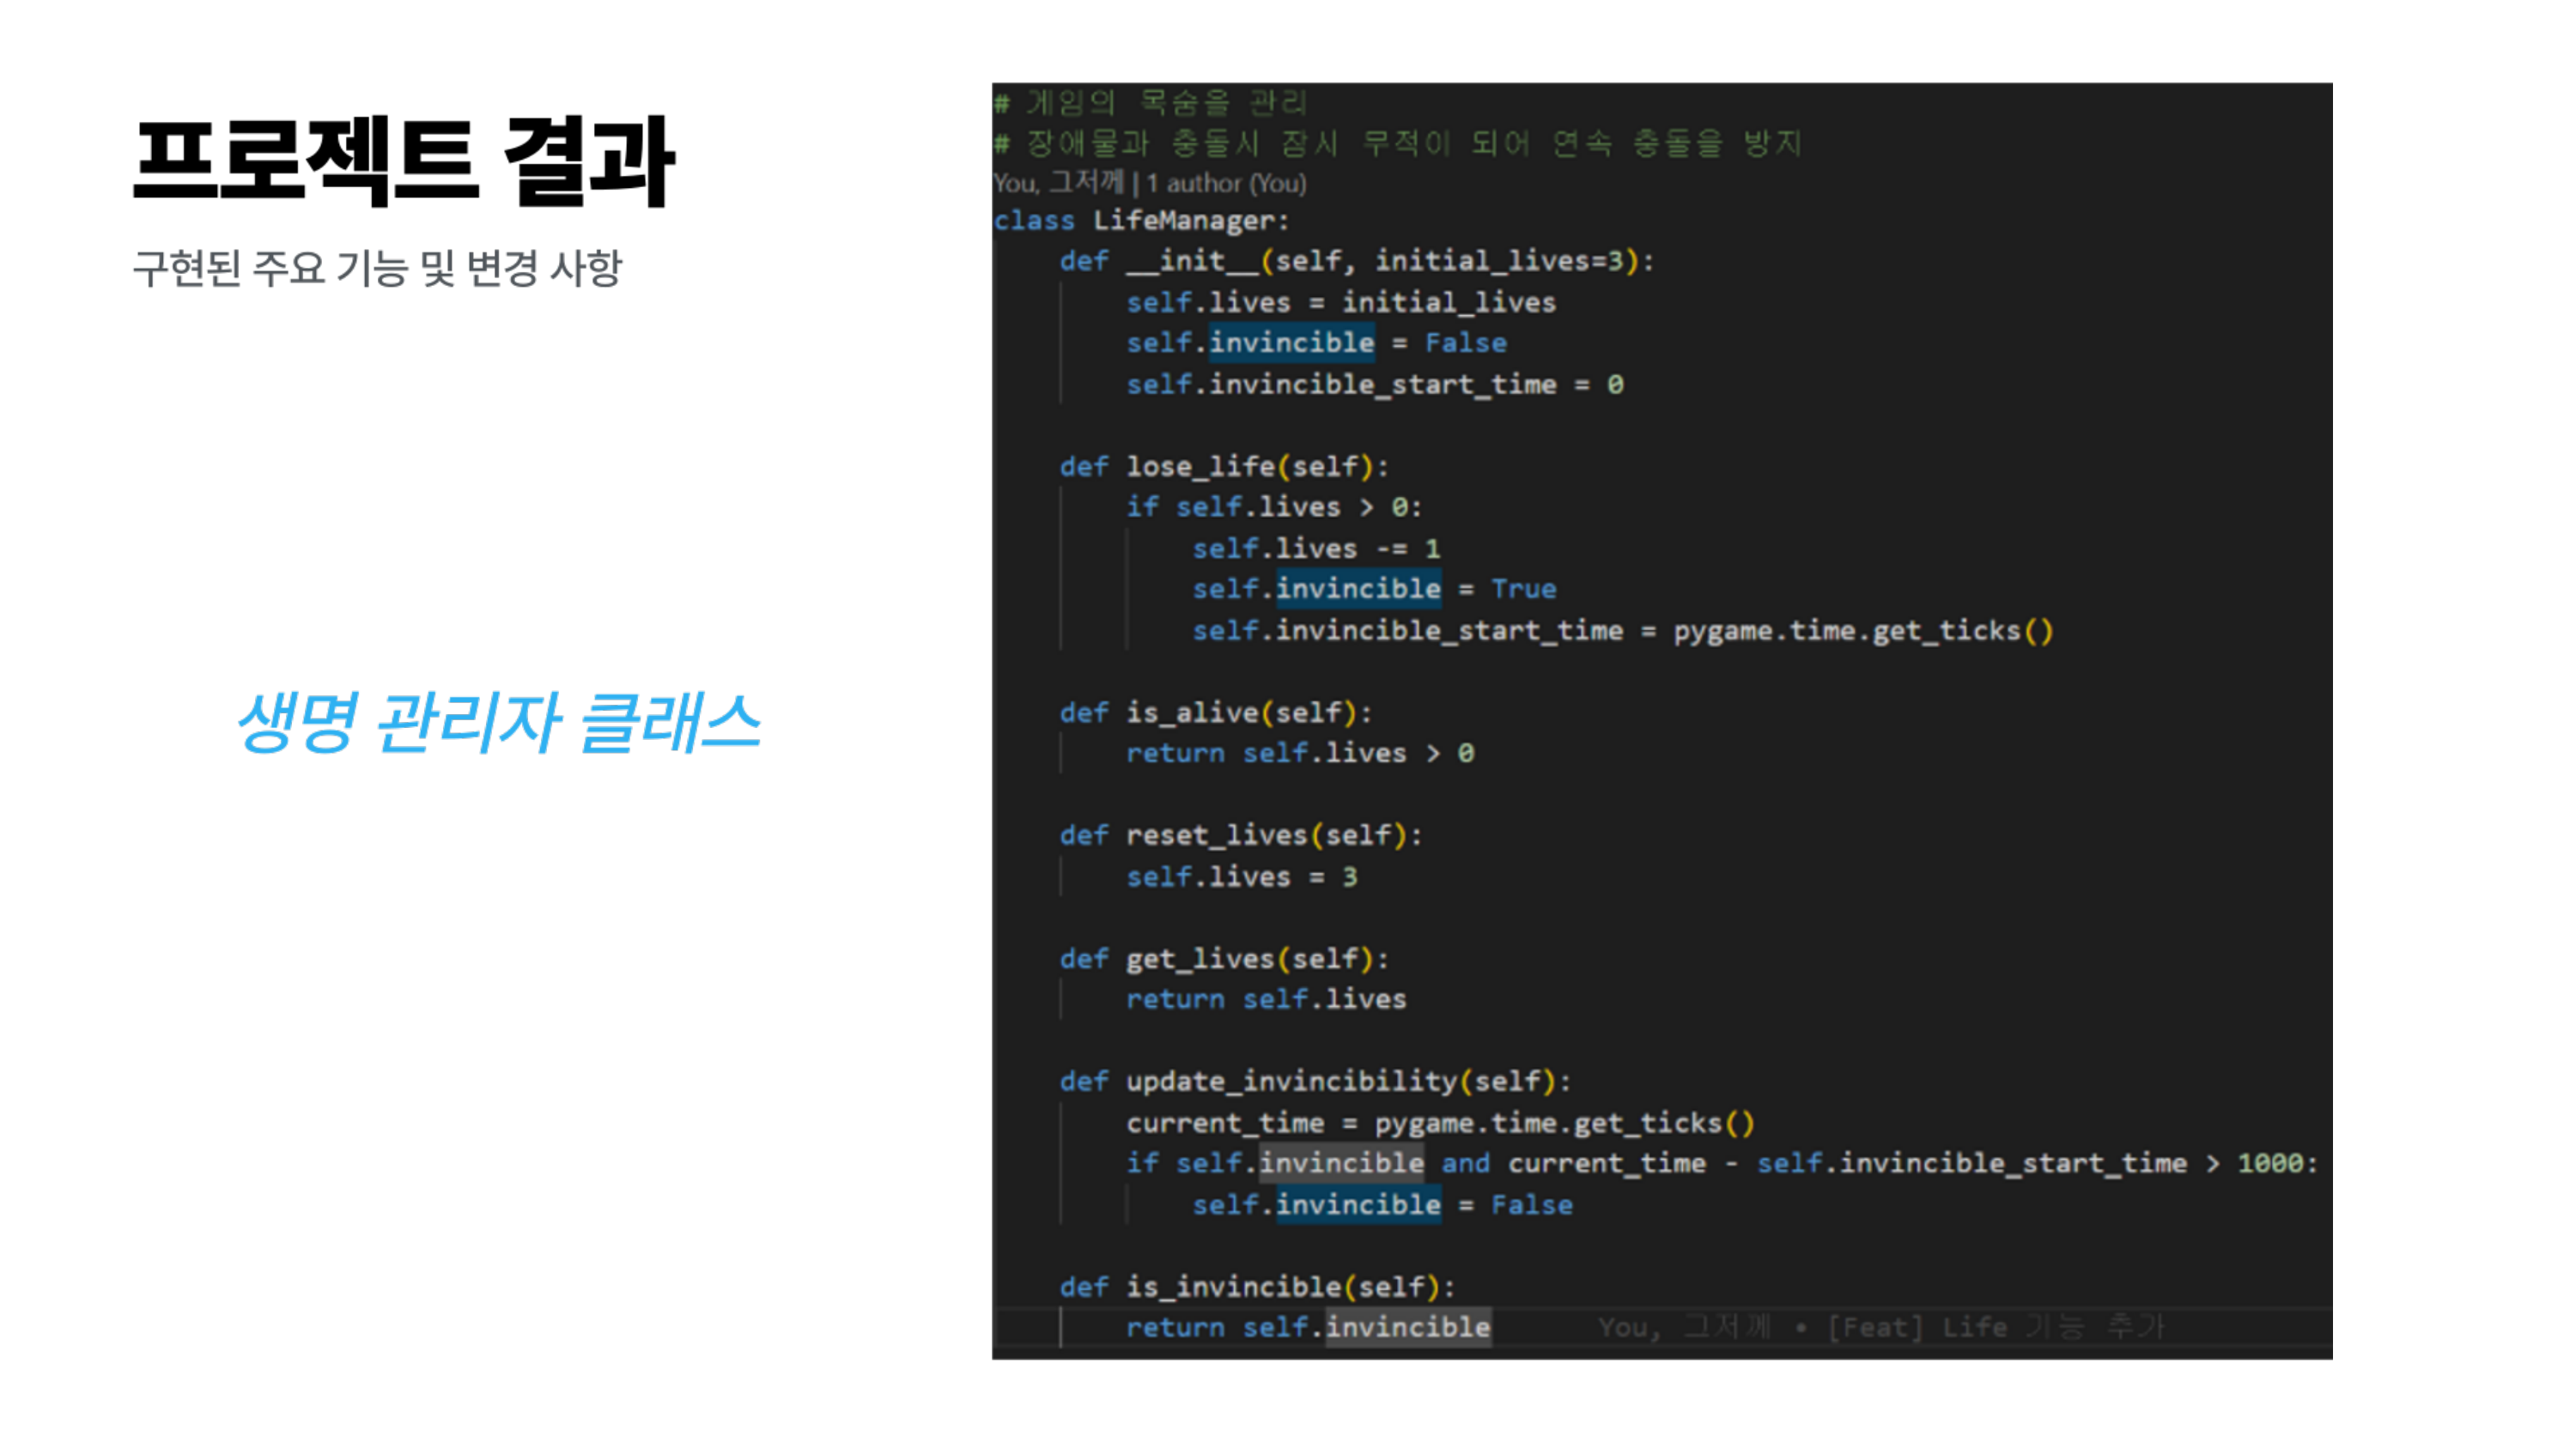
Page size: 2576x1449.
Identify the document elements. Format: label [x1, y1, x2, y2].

picture [0, 645, 972, 838]
picture [990, 82, 2333, 1361]
picture [100, 50, 777, 336]
